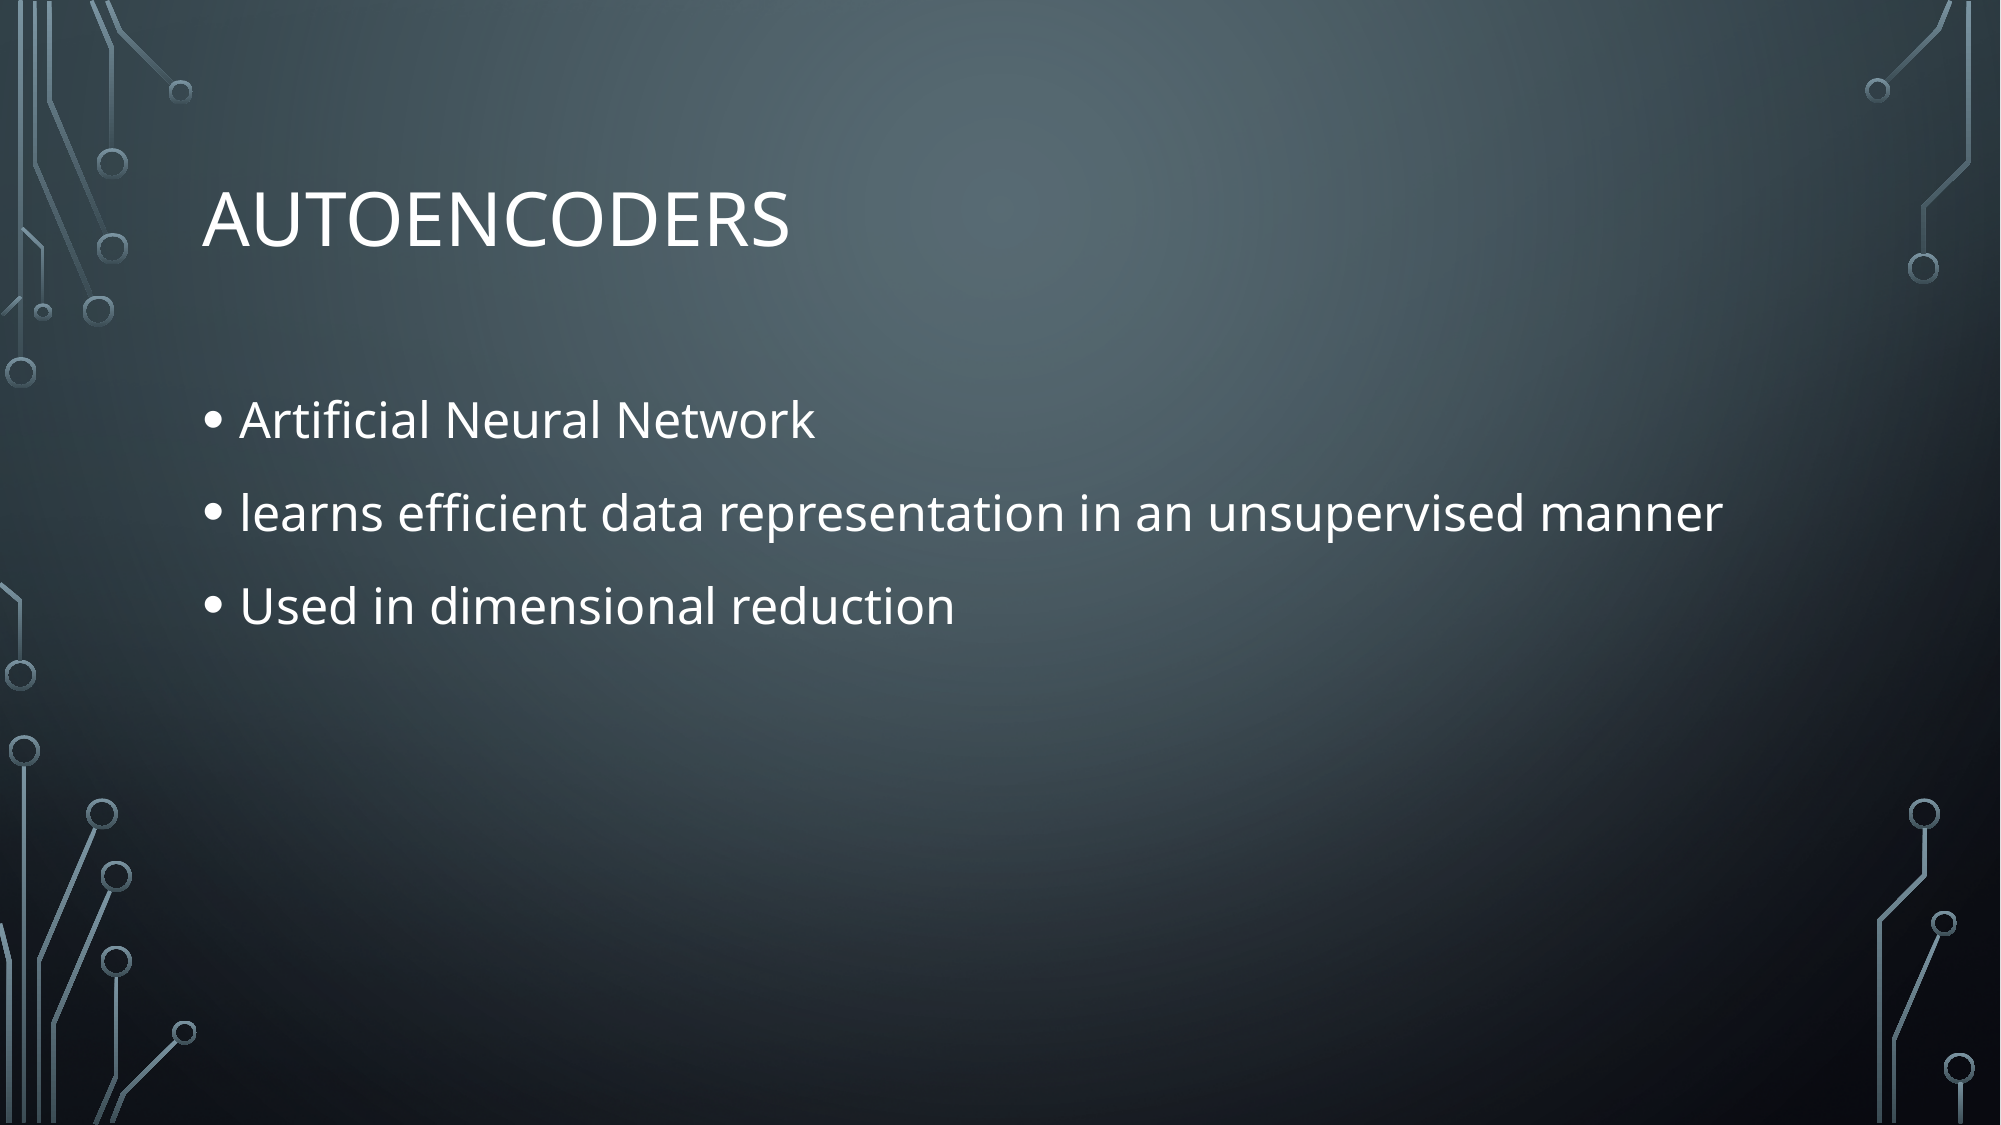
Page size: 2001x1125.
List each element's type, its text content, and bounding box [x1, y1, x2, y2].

title autoencoders [187, 101, 1813, 344]
list Artificial Neural Network learns efficient data representation in an unsupervised manner Used in dimensional reduction [187, 369, 1813, 950]
